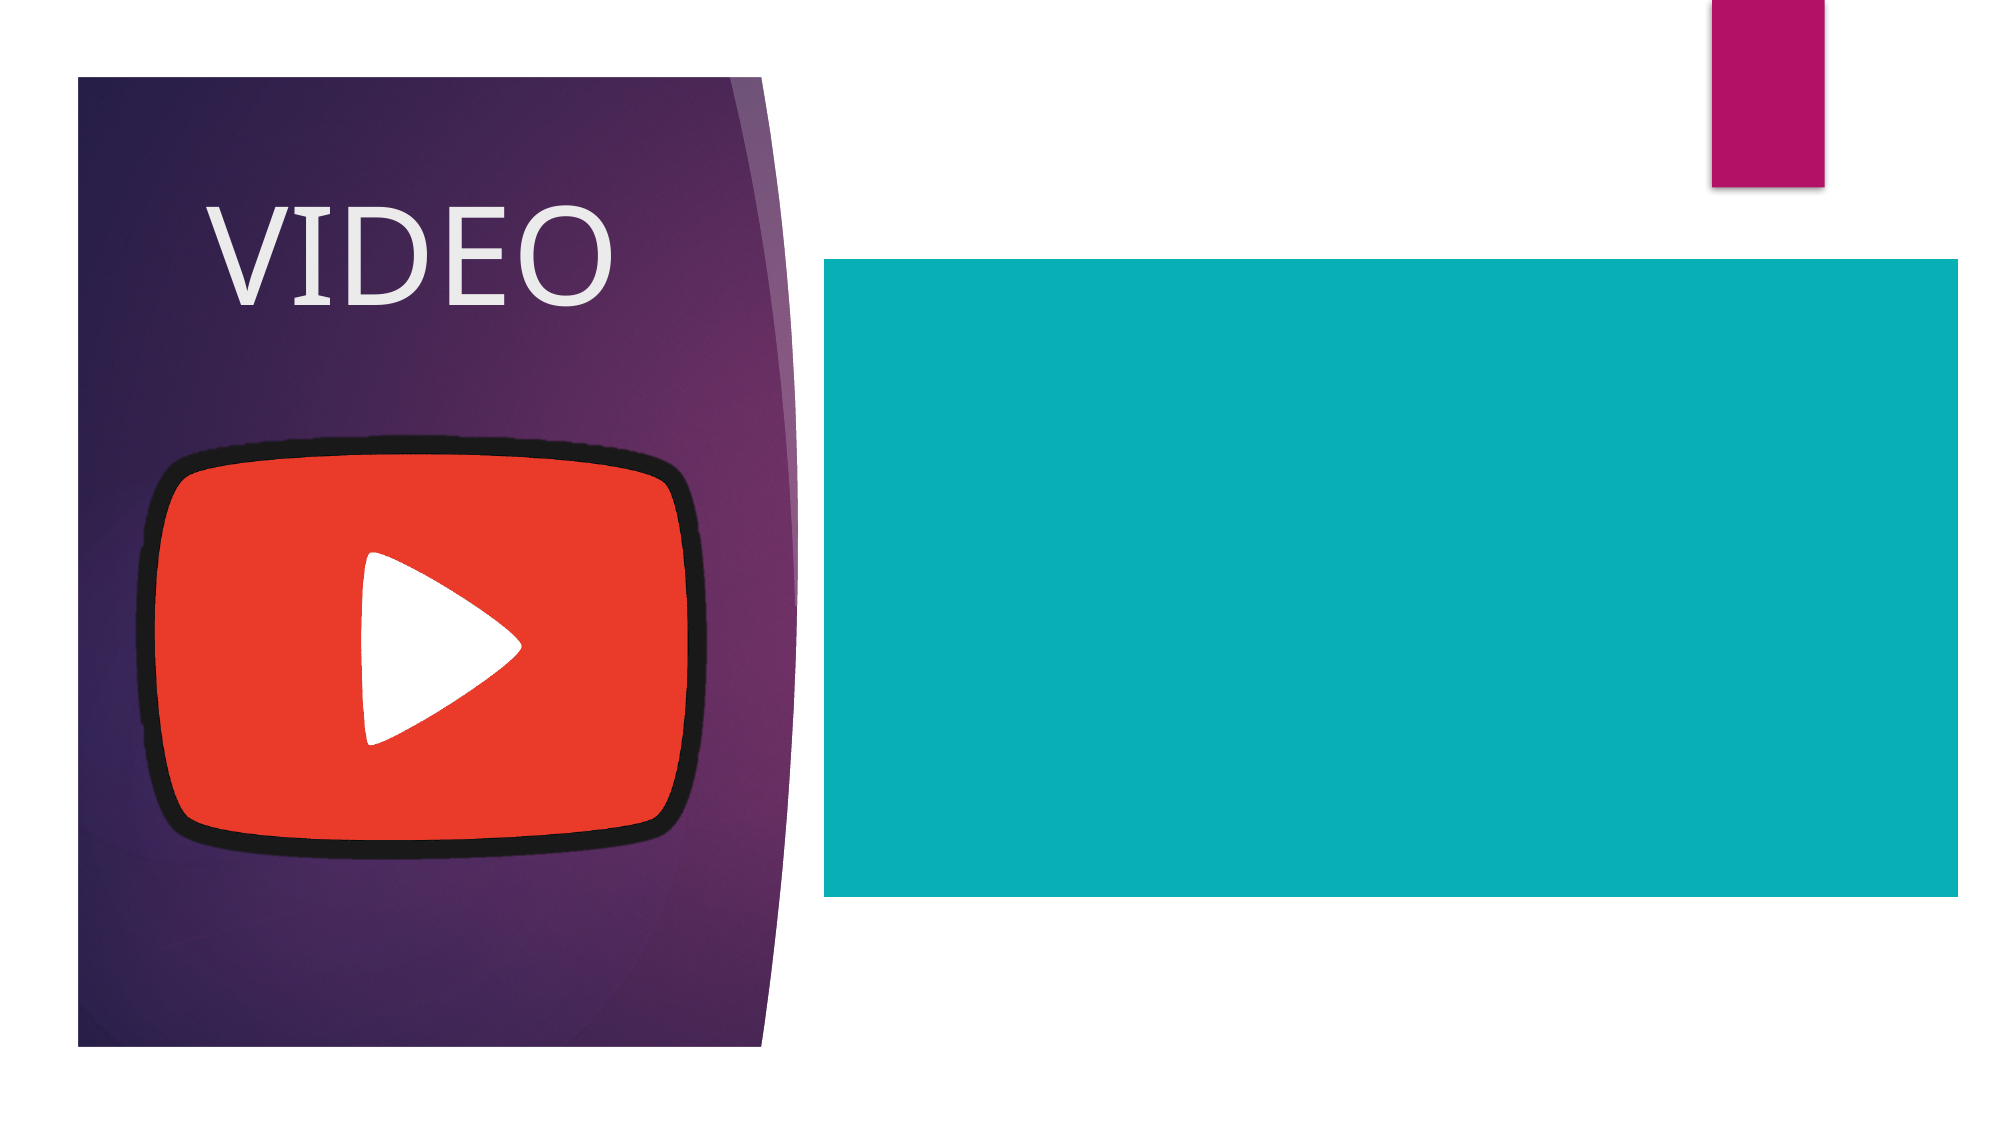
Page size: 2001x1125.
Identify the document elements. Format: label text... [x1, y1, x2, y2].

title VIDEO [191, 77, 650, 338]
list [822, 258, 1959, 898]
picture [113, 339, 728, 954]
